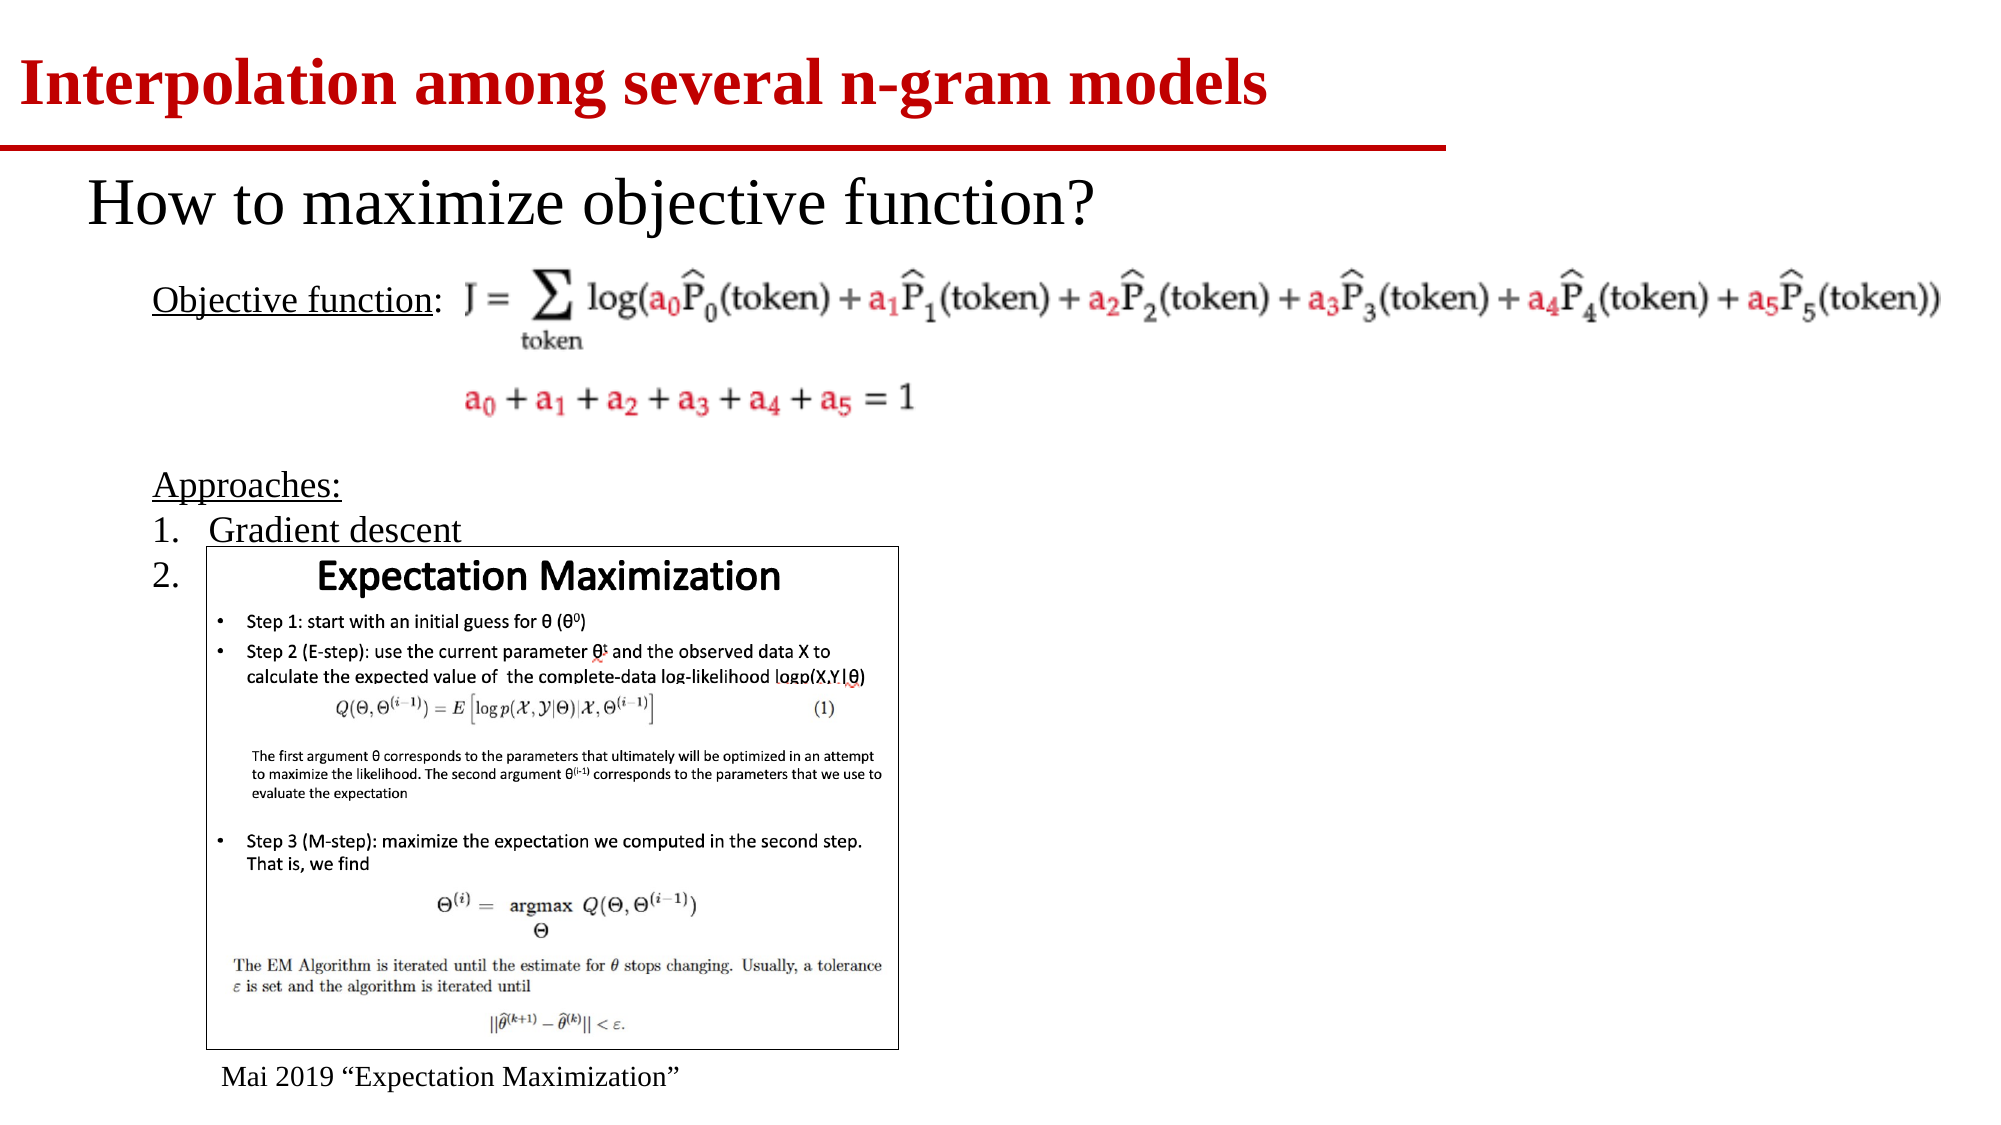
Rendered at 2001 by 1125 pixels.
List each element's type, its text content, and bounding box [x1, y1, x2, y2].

picture [465, 245, 1941, 352]
picture [465, 373, 916, 420]
text_box Approaches: Gradient descent [137, 453, 825, 603]
text_box Objective function: [137, 267, 465, 327]
title How to maximize objective function? [72, 94, 1798, 312]
text_box Interpolation among several n-gram models [4, 30, 1286, 125]
picture [206, 546, 899, 1050]
text_box Mai 2019 “Expectation Maximization” [206, 1050, 850, 1100]
